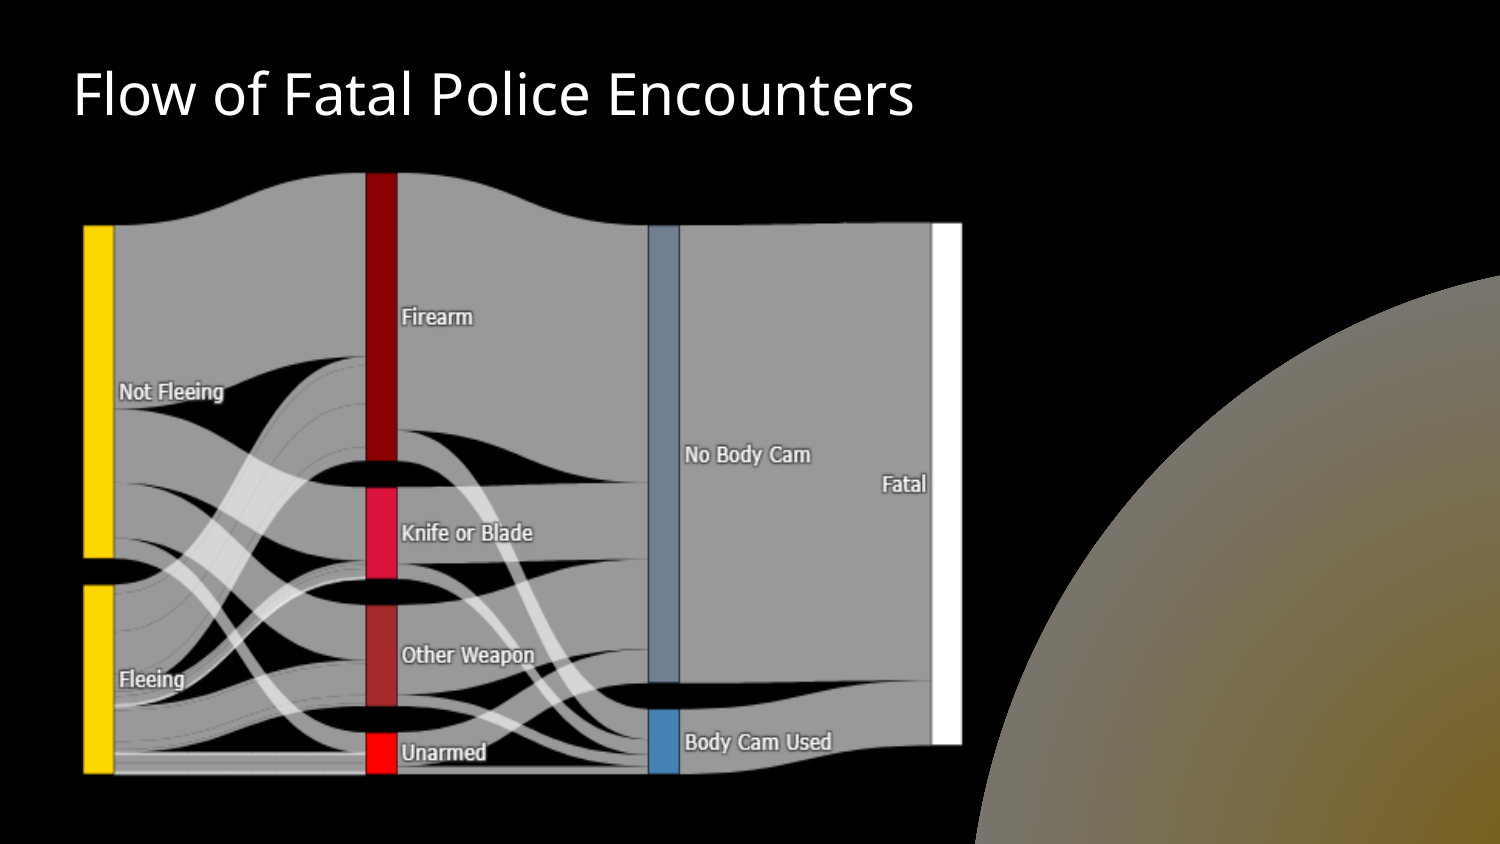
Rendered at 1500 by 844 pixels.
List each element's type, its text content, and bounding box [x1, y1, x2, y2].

picture [0, 144, 1044, 798]
title Flow of Fatal Police Encounters [57, 39, 1150, 145]
text_box [975, 275, 1500, 844]
